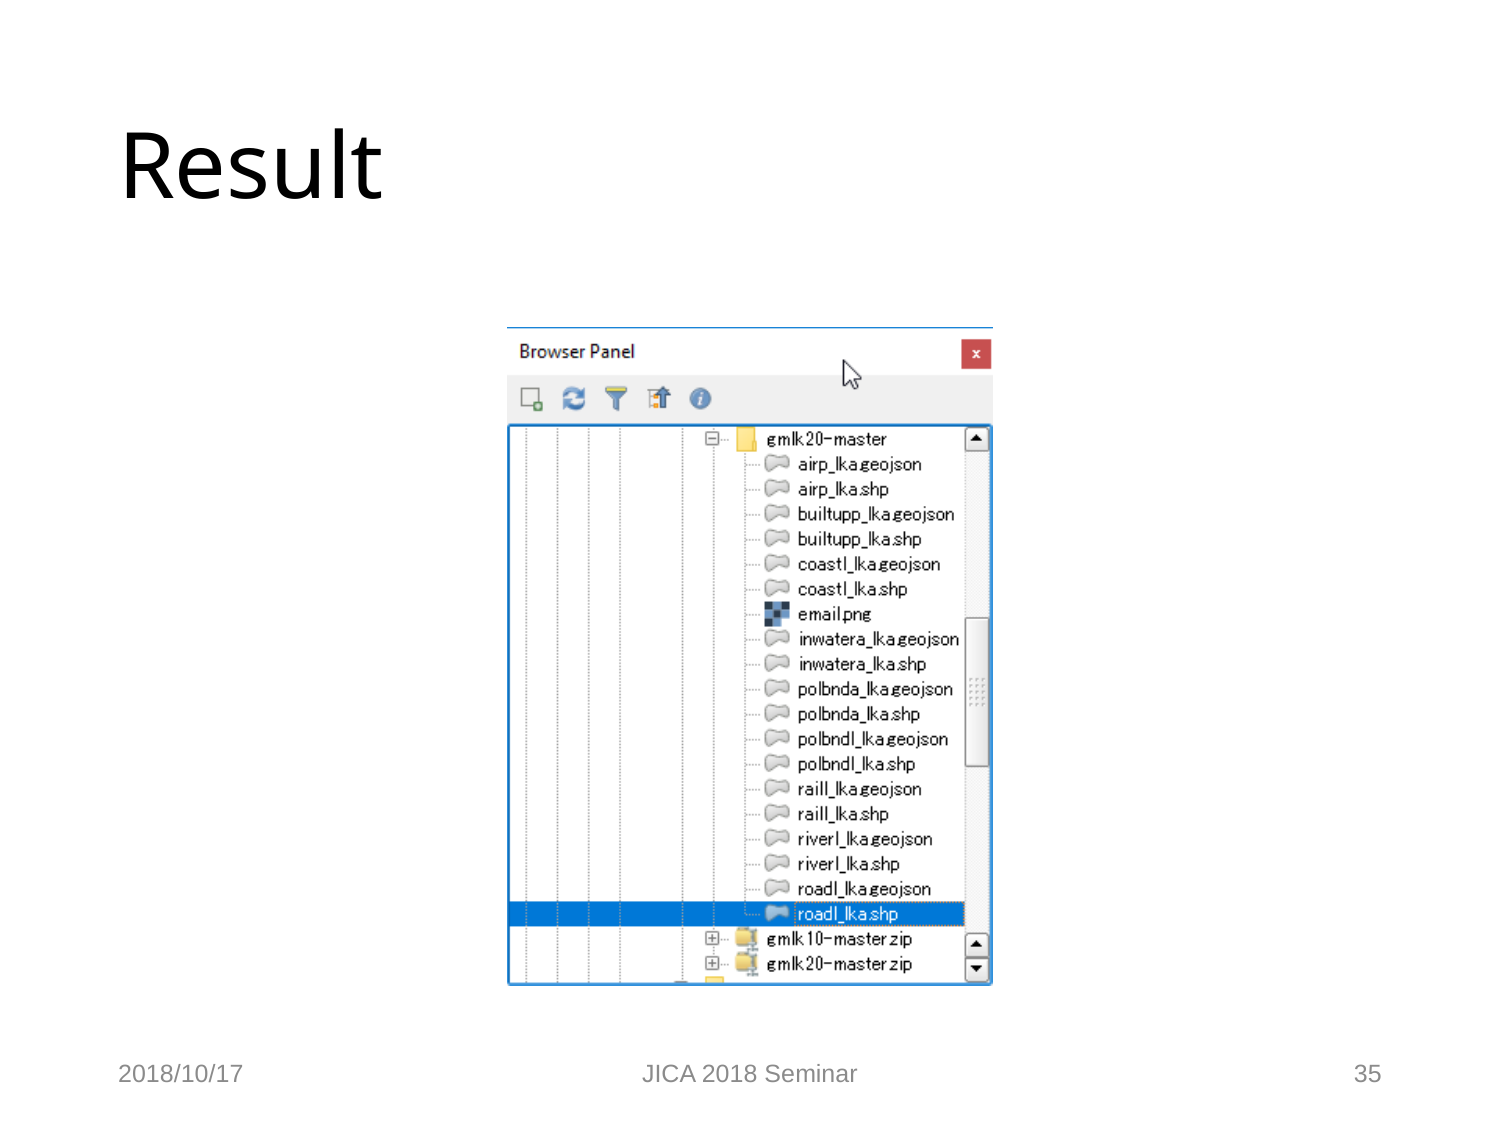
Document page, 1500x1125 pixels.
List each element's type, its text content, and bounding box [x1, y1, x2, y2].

title Result [103, 59, 1397, 278]
slide_number 35 [1059, 1042, 1397, 1103]
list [507, 327, 993, 986]
footer JICA 2018 Seminar [496, 1042, 1004, 1103]
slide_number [103, 1042, 441, 1103]
